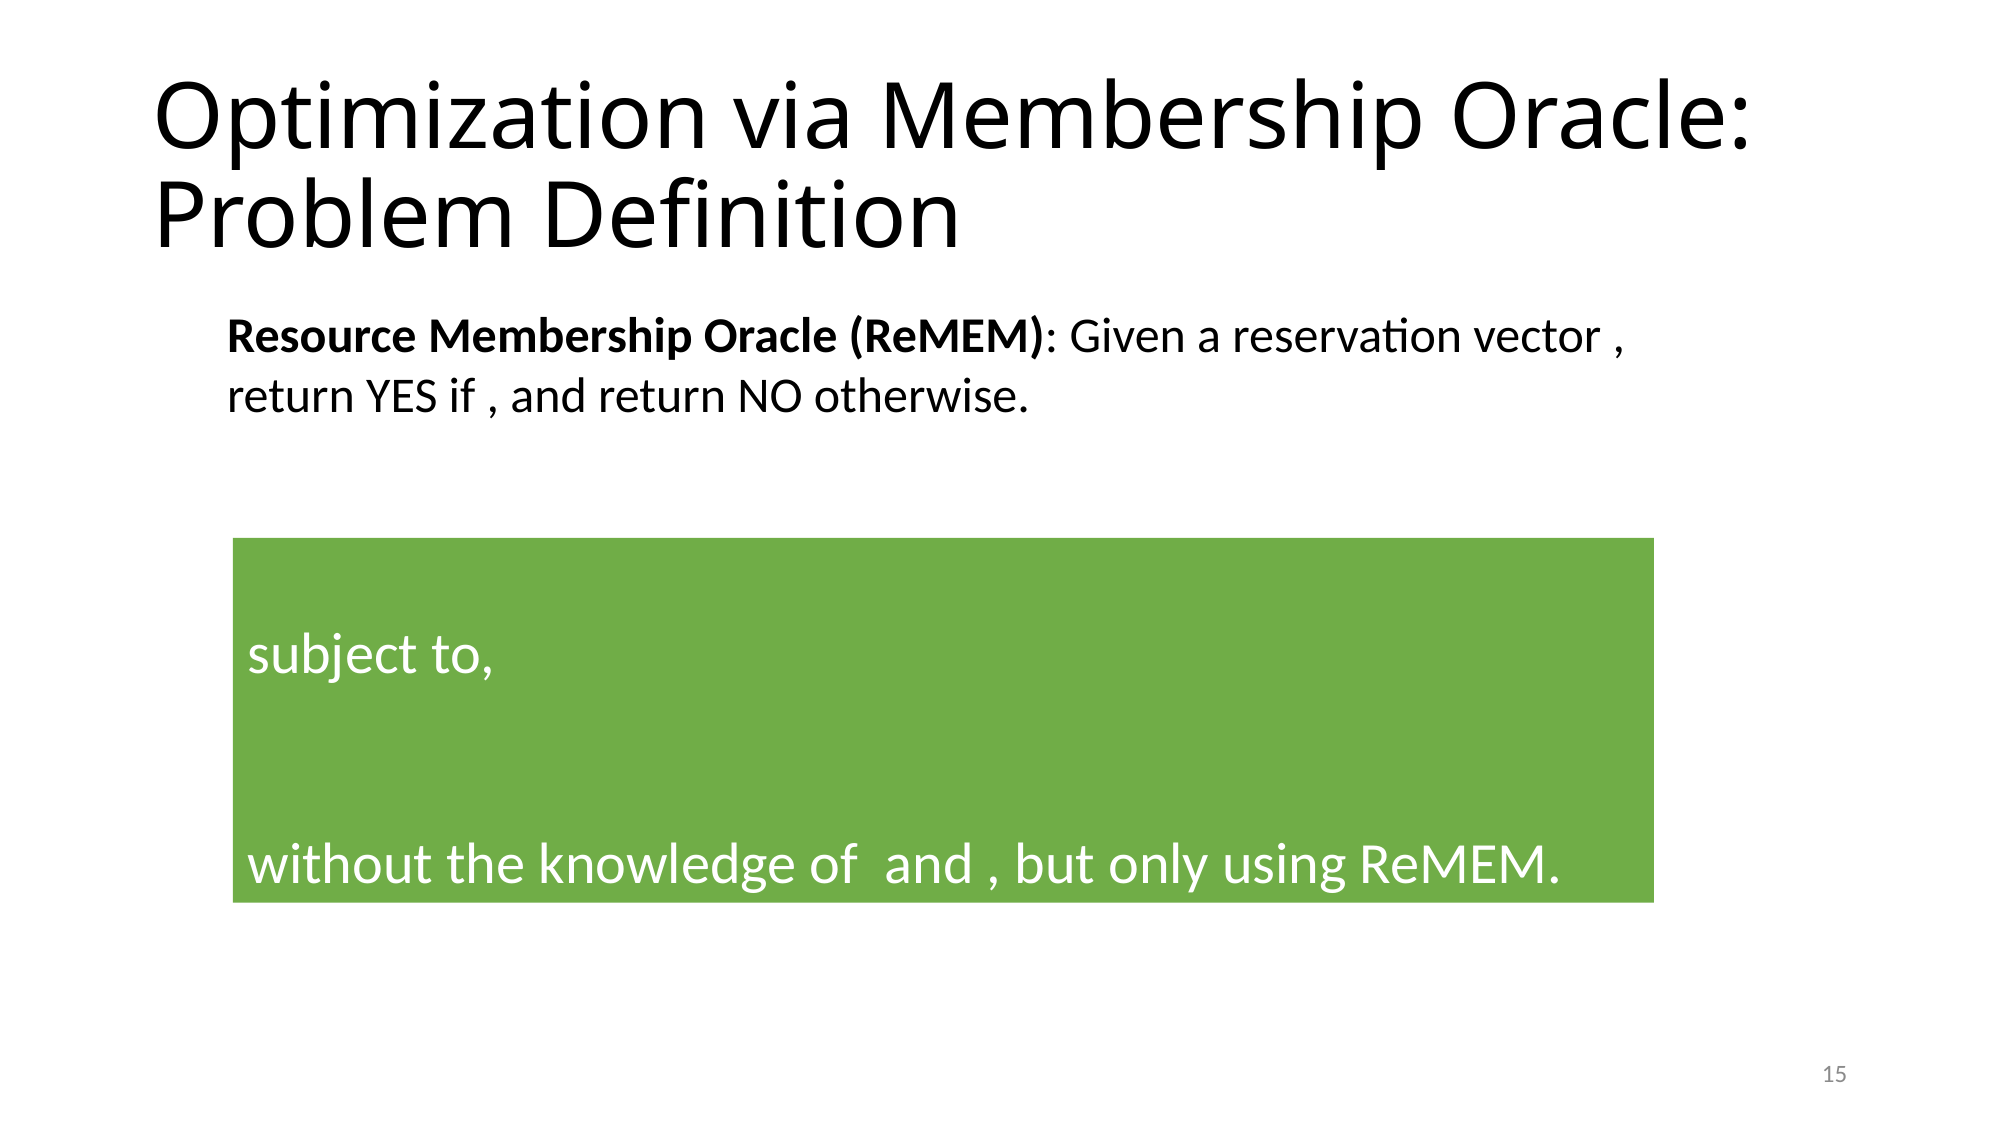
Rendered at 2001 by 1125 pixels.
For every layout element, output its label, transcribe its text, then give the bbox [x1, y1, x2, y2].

slide_number 15 [1412, 1042, 1863, 1103]
title Optimization via Membership Oracle: Problem Definition [137, 59, 1863, 278]
